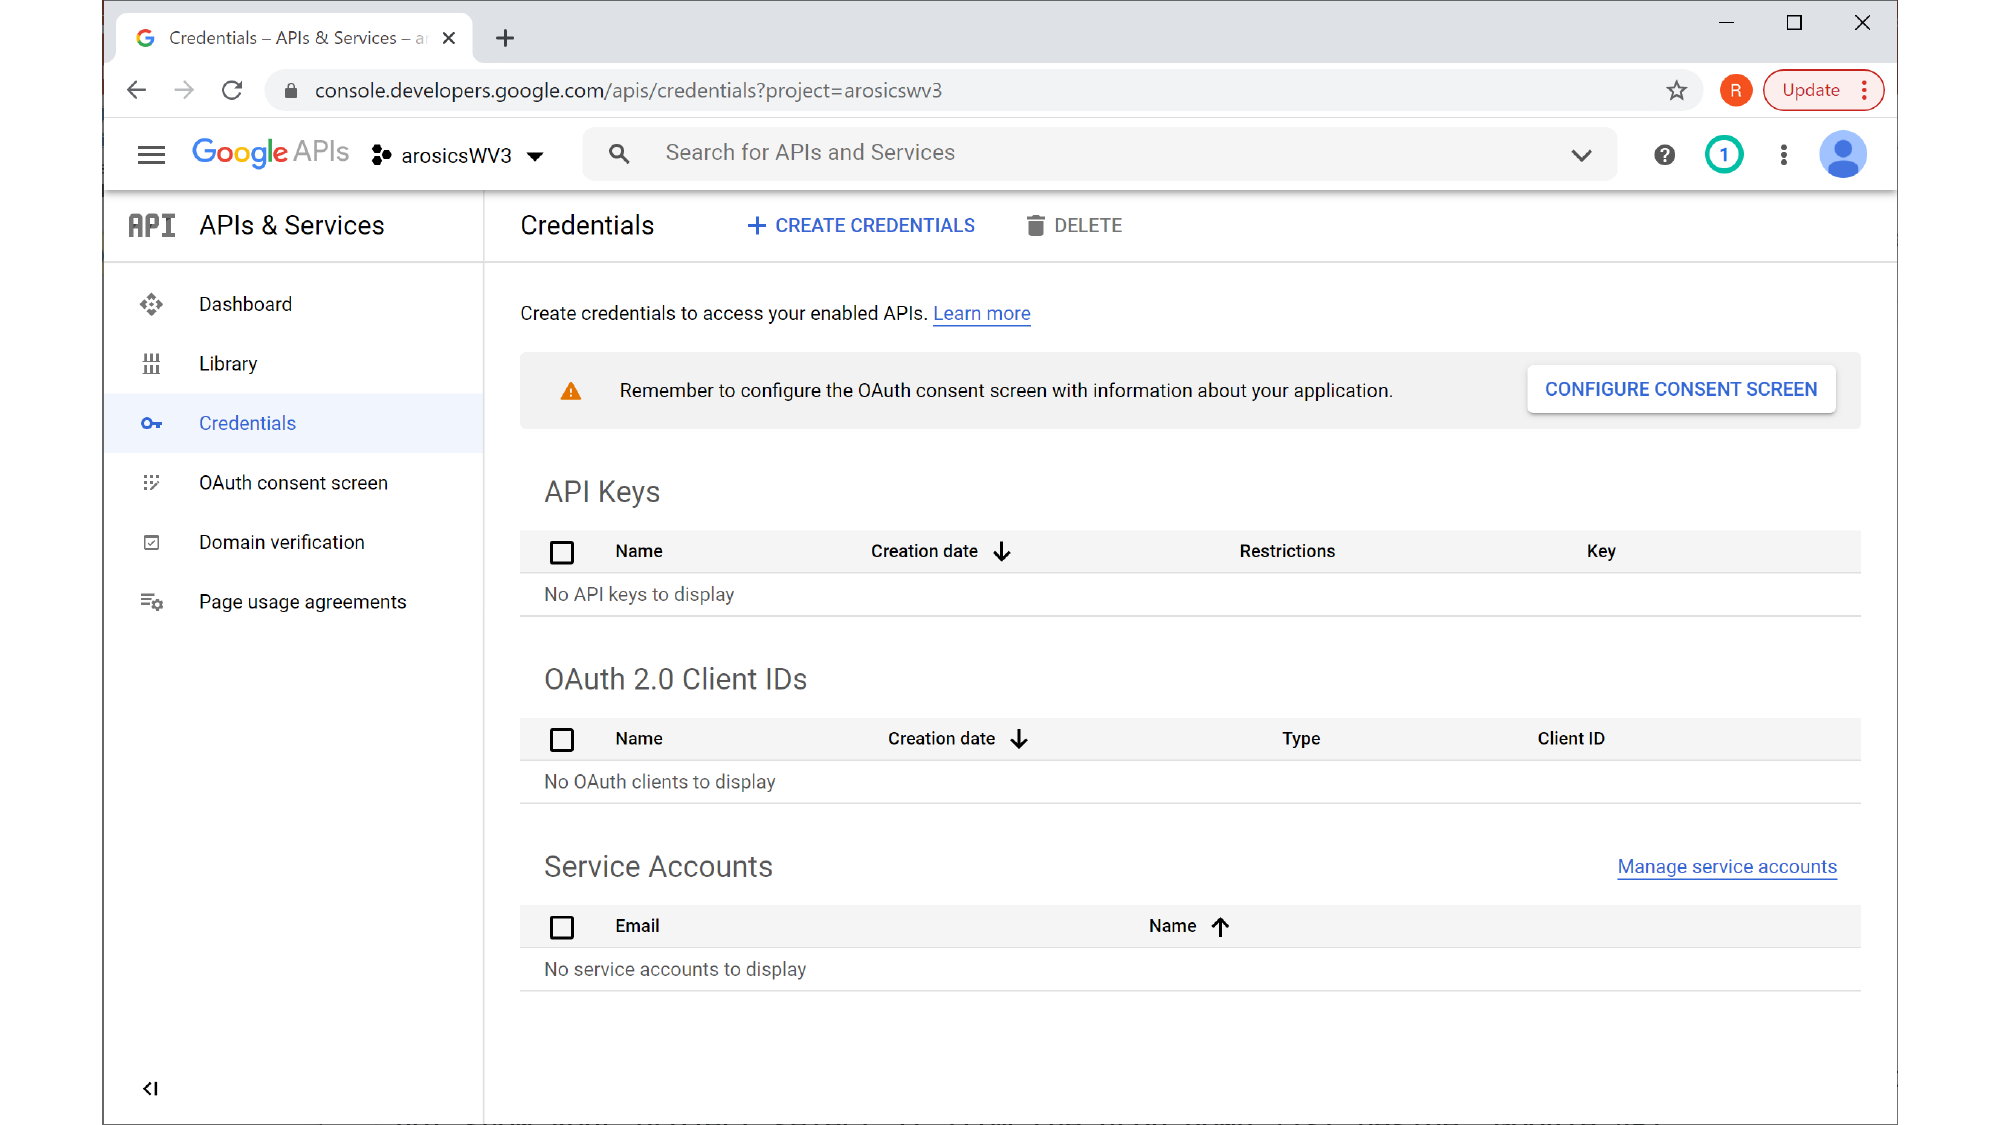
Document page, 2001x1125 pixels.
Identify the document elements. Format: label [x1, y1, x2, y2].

picture [102, 0, 1898, 1125]
